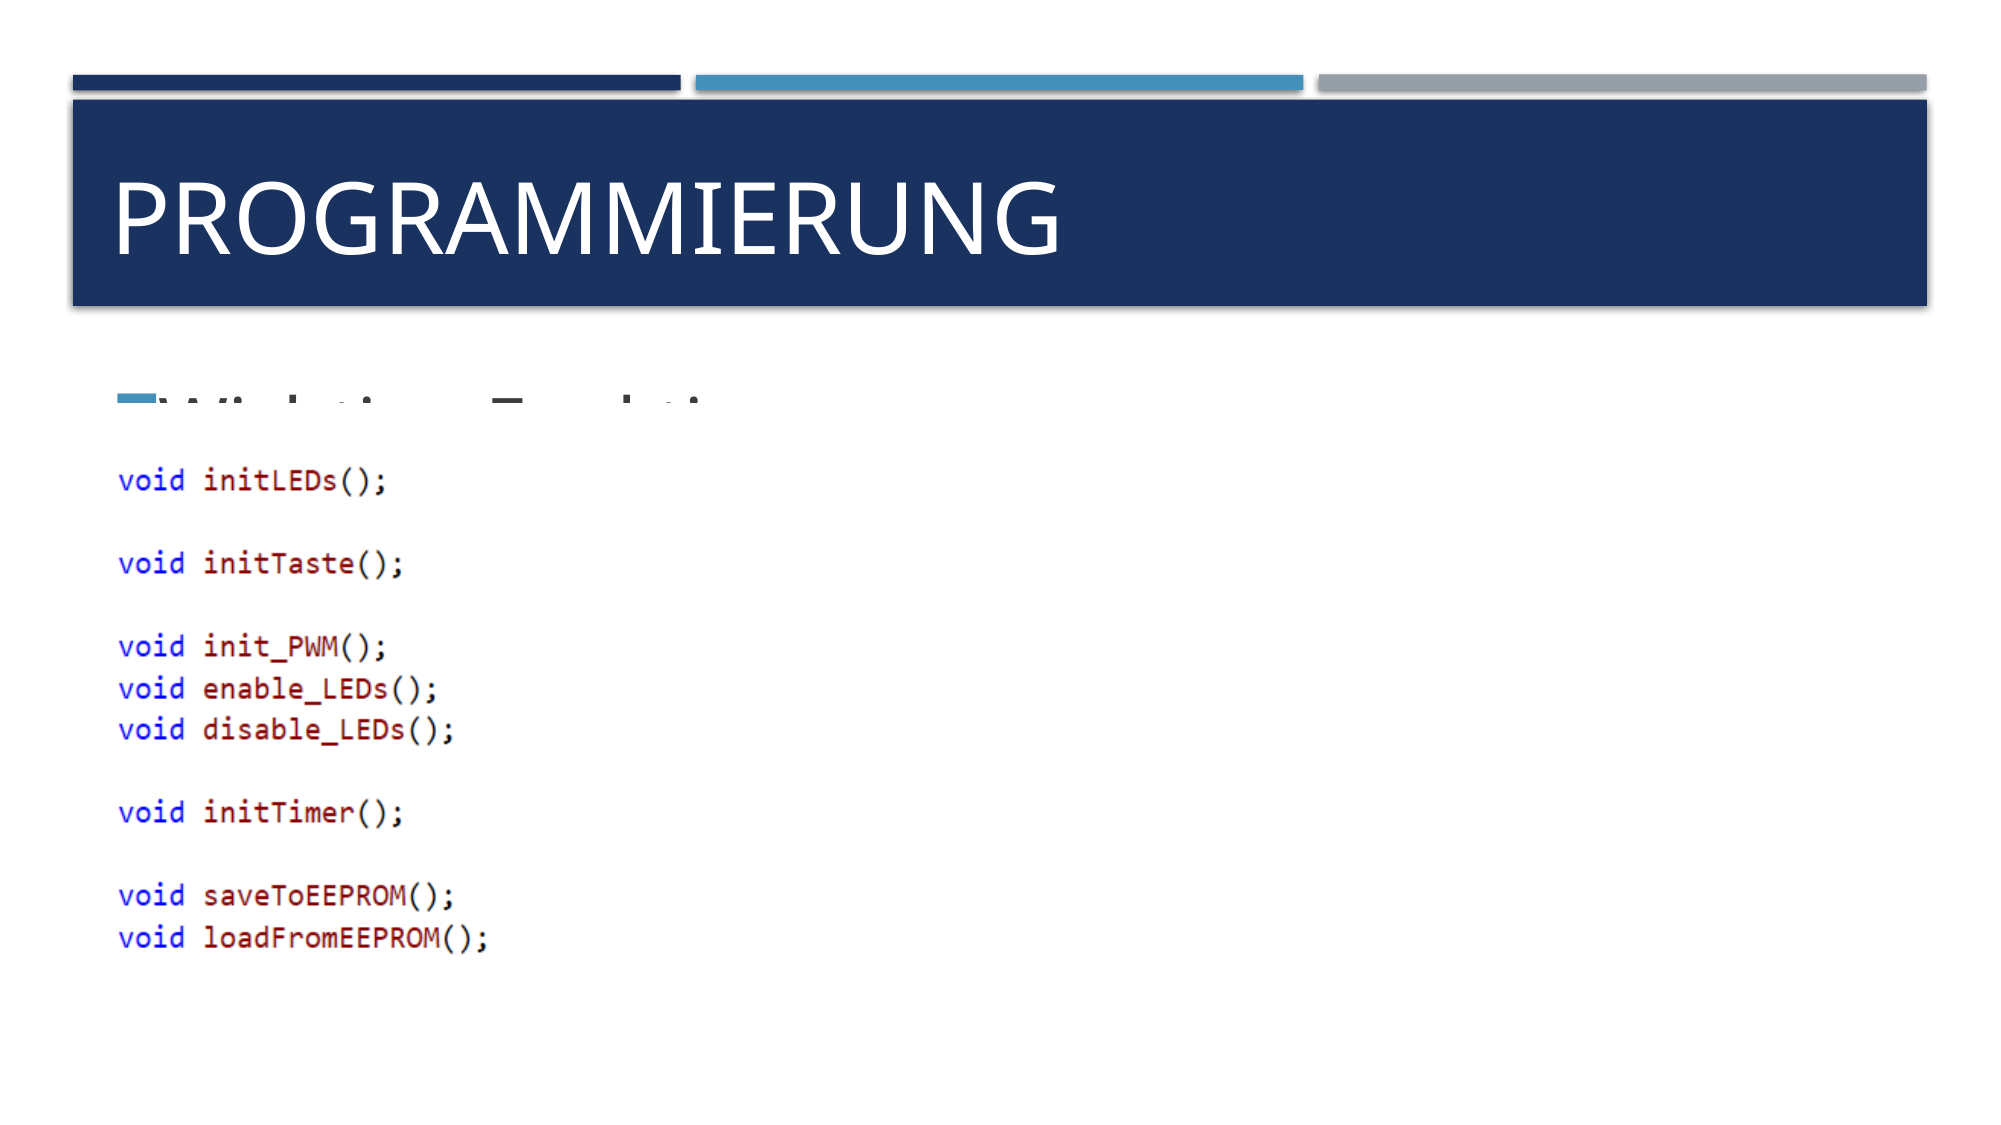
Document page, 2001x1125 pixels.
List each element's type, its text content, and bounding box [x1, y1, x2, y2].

list Wichtige Funktionen: [95, 369, 1803, 476]
picture [92, 403, 927, 1031]
title Programmierung [95, 119, 1905, 282]
